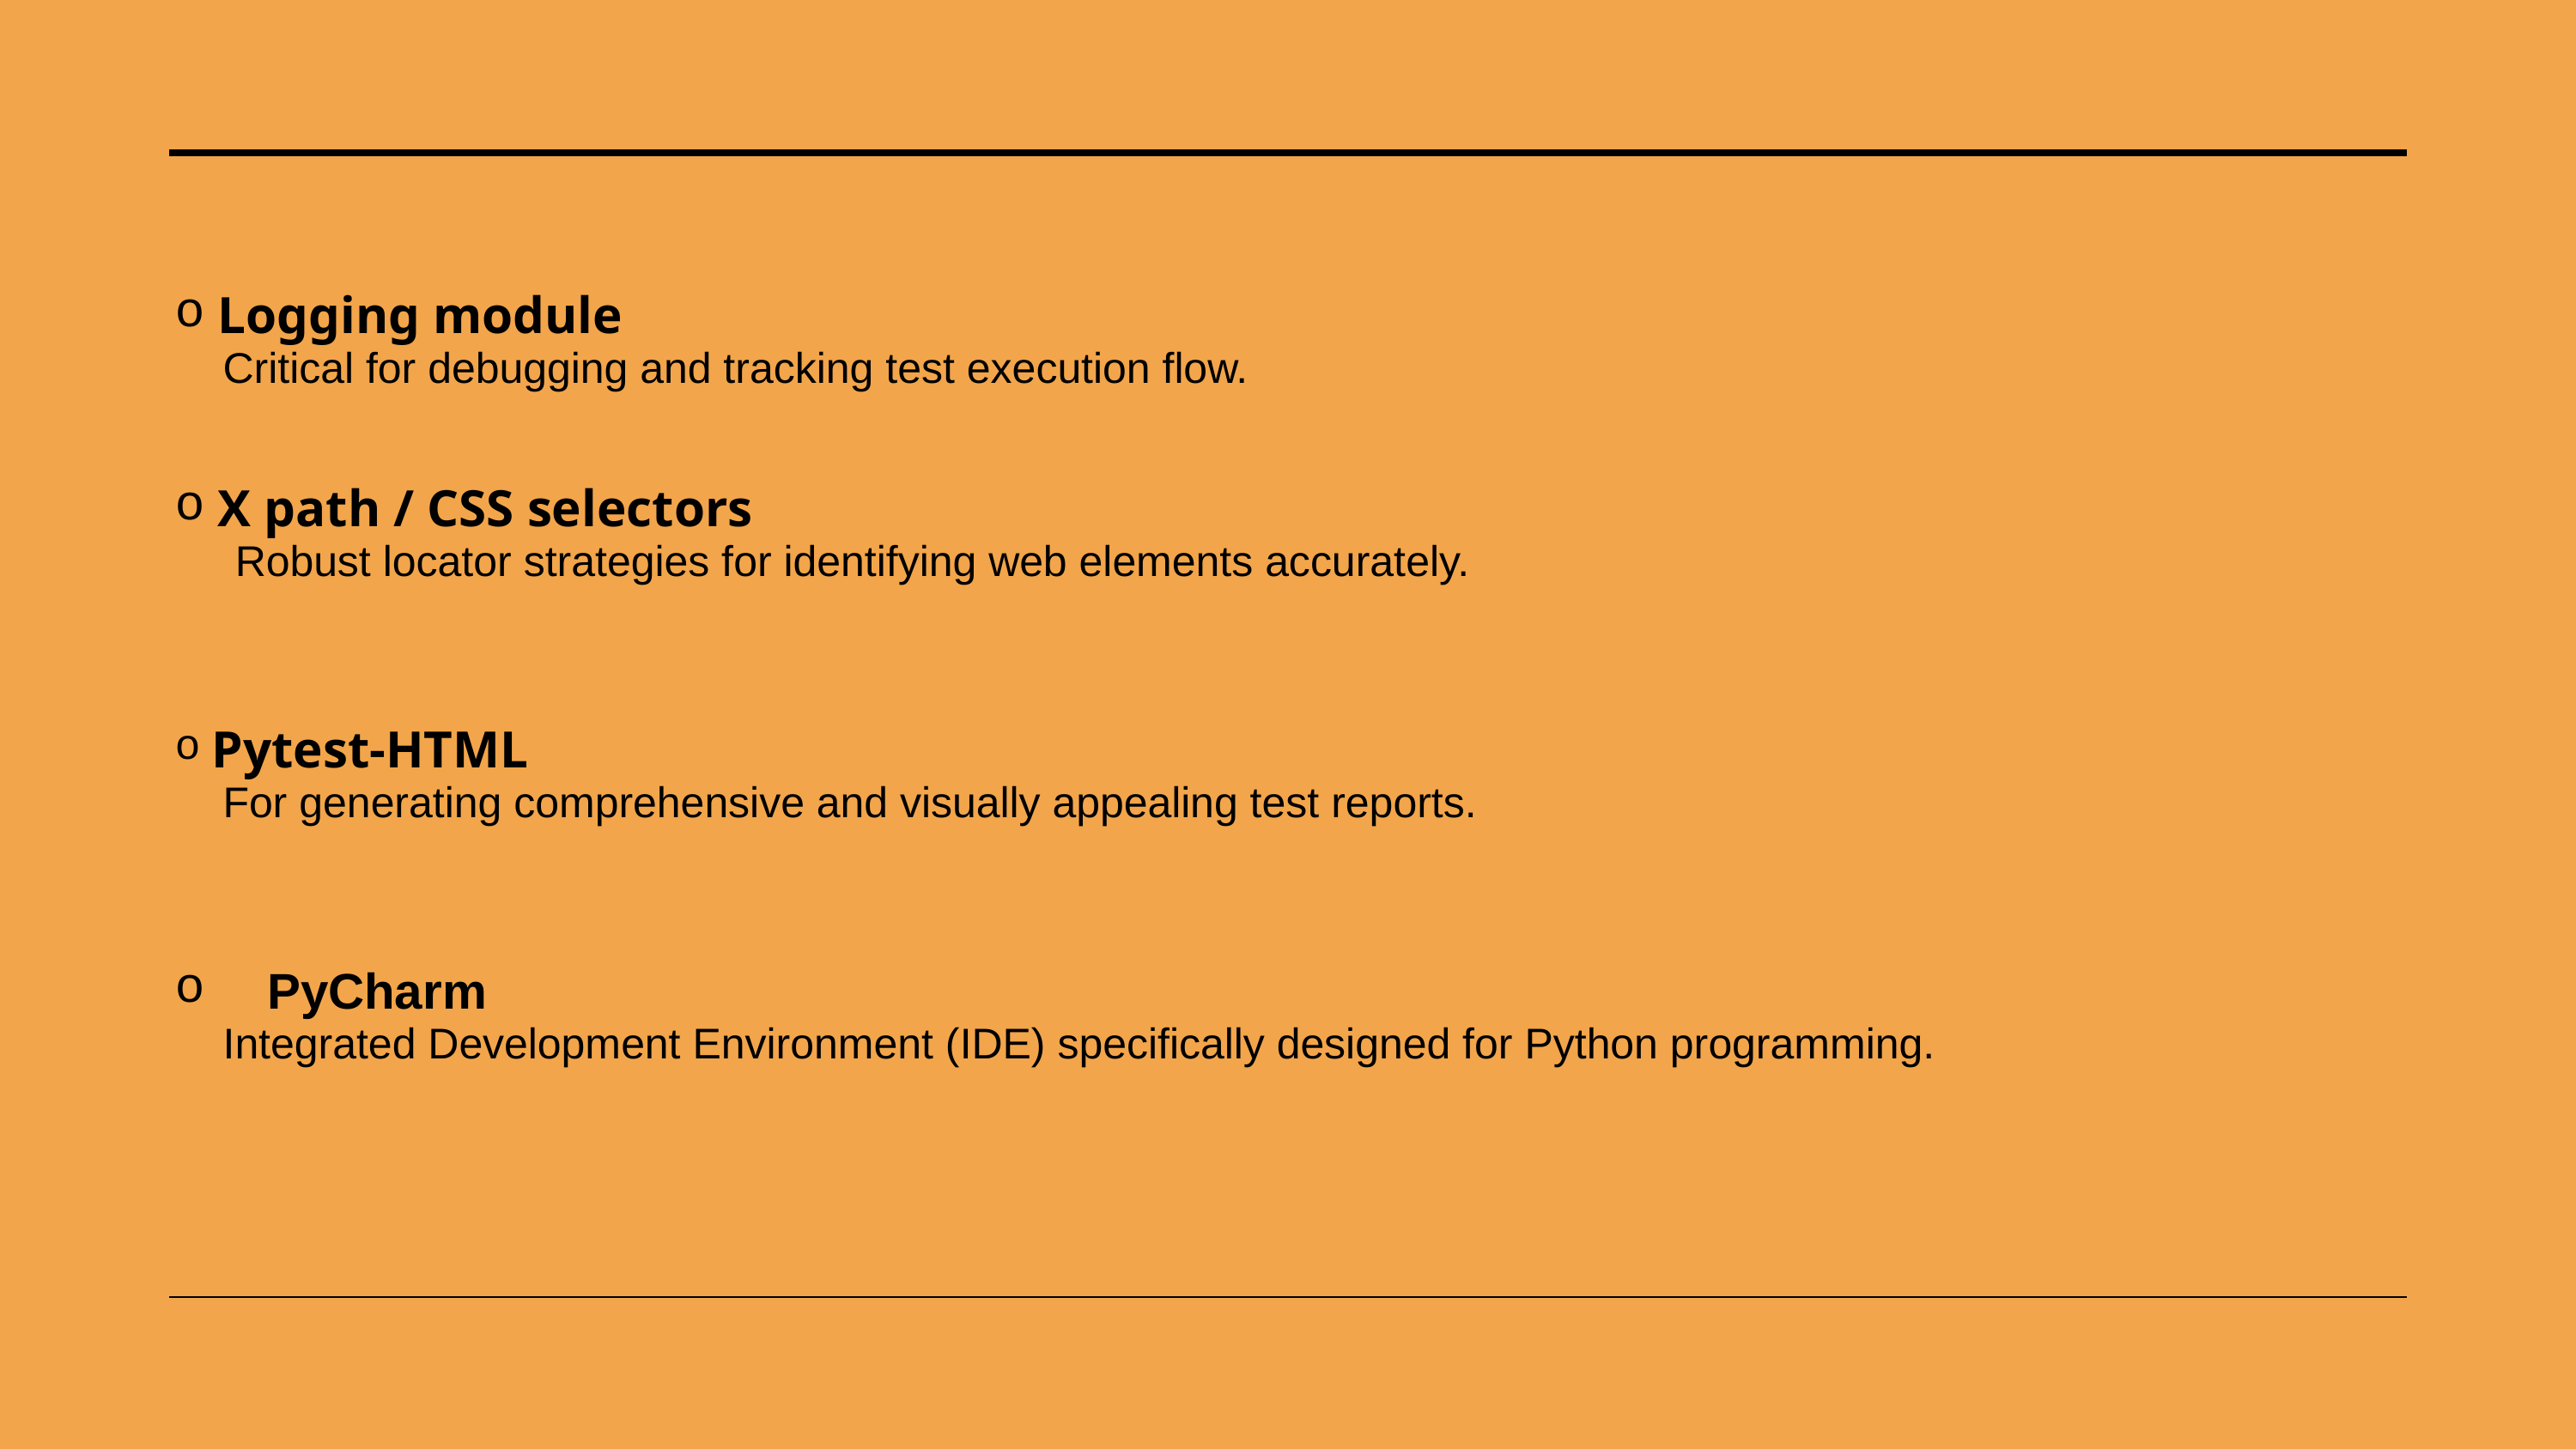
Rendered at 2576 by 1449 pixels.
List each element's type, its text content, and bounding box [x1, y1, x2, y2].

text_box Logging module Critical for debugging and tracking test execution flow. X path / CSS selectors Robust locator strategies for identifying web elements accurately. Pytest-HTML For generating comprehensive and visually appealing test reports. PyCharm Integrated Development Environment (IDE) specifically designed for Python programming. [133, 295, 2300, 1309]
